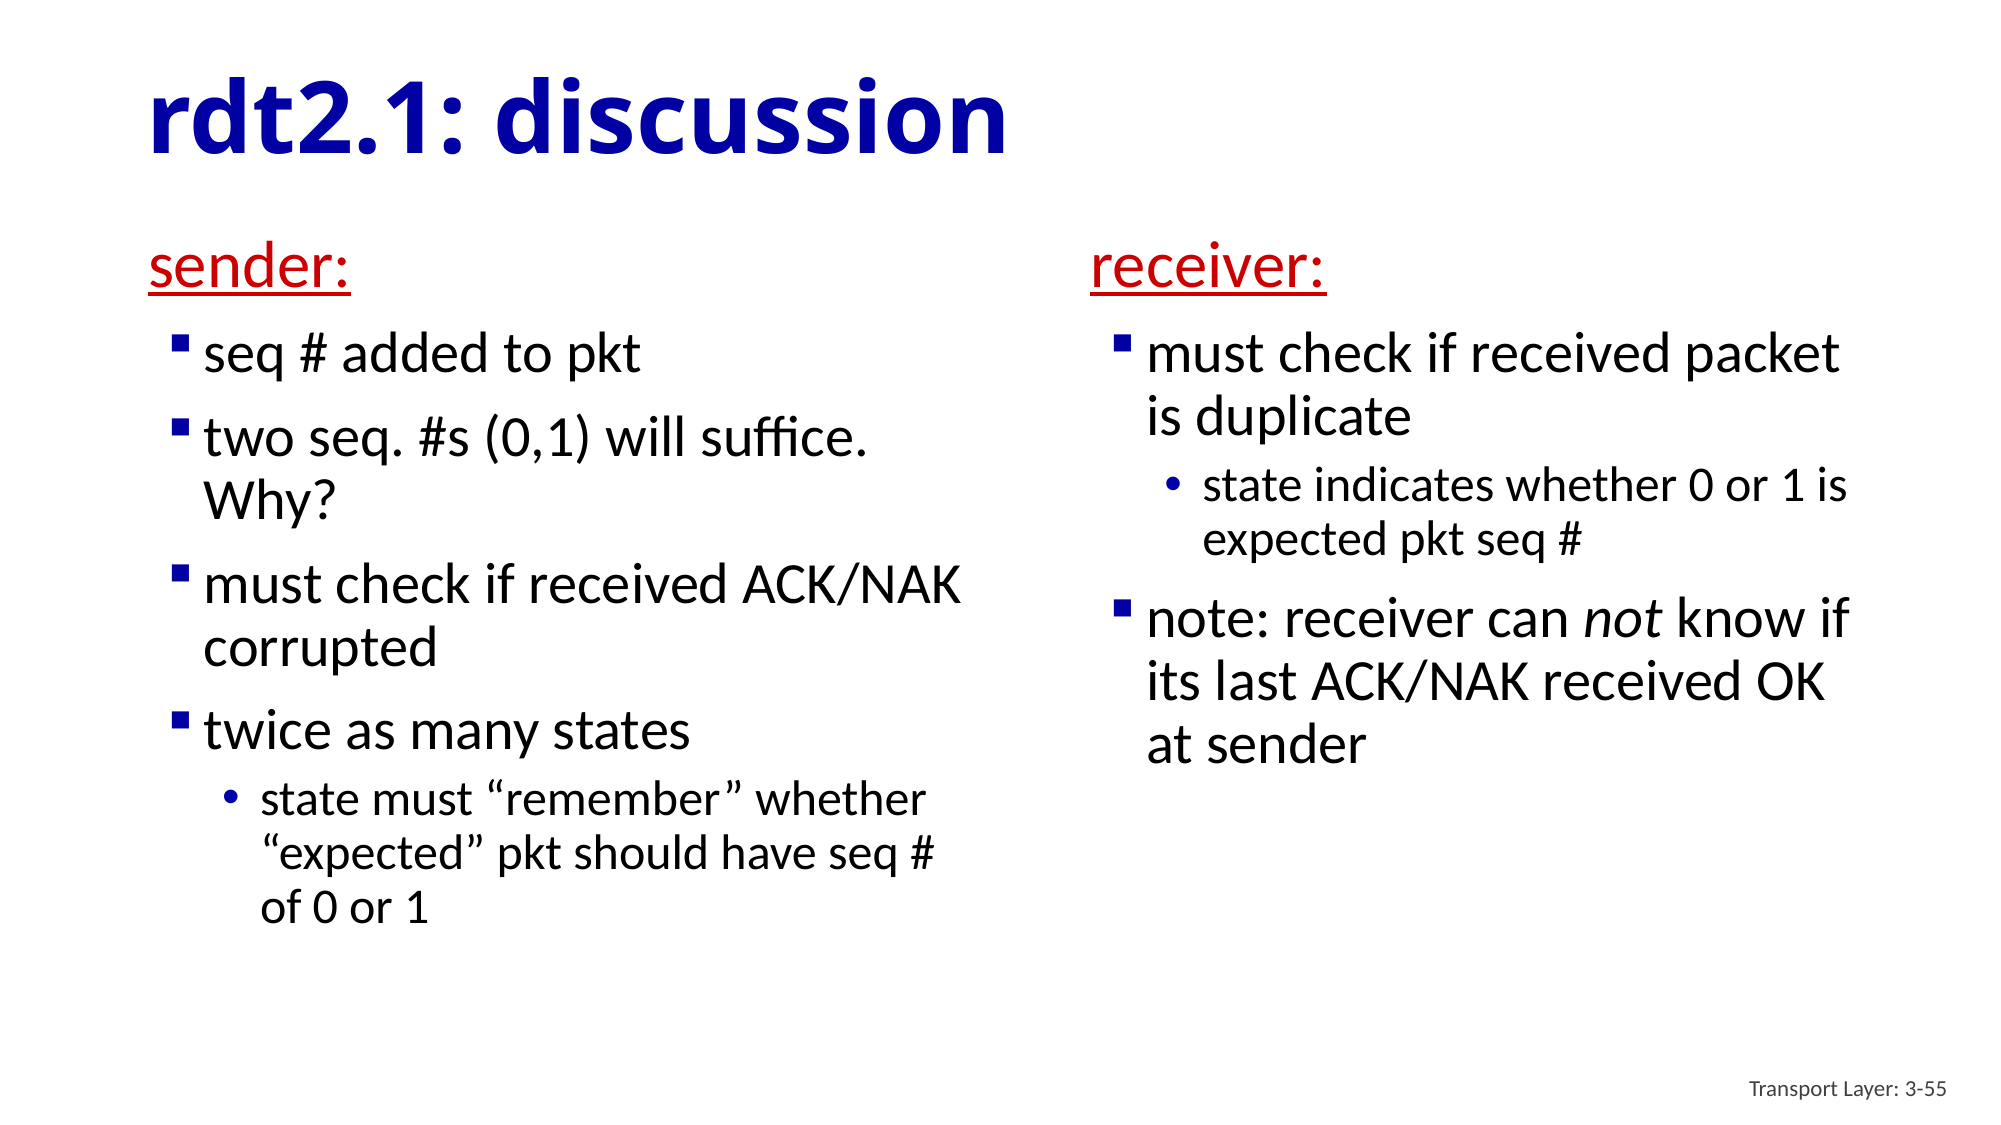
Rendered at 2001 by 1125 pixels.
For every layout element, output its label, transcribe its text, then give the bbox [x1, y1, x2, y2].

text_box receiver: must check if received packet is duplicate state indicates whether 0 or 1 is expected pkt seq # note: receiver can not know if its last ACK/NAK received OK at sender [1073, 222, 1869, 985]
title rdt2.1: discussion [131, 47, 1952, 195]
text_box sender: seq # added to pkt two seq. #s (0,1) will suffice. Why? must check if received ACK/NAK corrupted twice as many states state must “remember” whether “expected” pkt should have seq # of 0 or 1 [131, 222, 1000, 985]
slide_number Transport Layer: 3-55 [1512, 1056, 1963, 1117]
